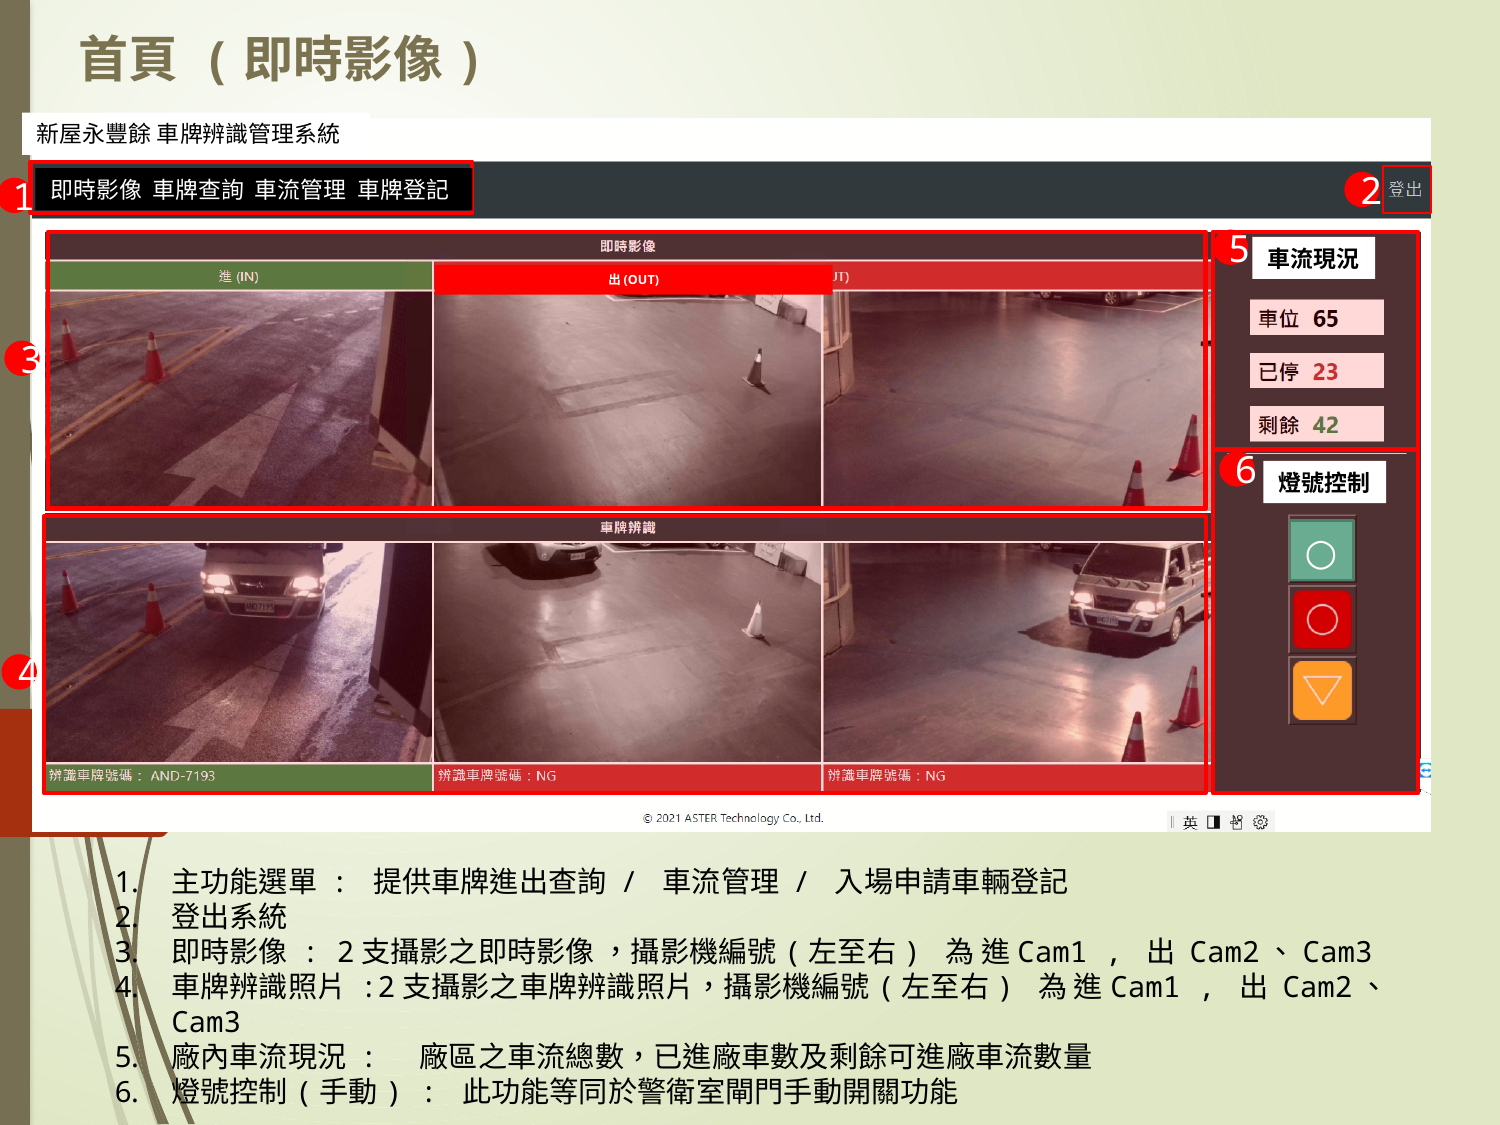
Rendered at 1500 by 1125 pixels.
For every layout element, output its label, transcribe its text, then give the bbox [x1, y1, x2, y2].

text_box 首頁 (即時影像) [63, 0, 501, 95]
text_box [0, 118, 1431, 833]
text_box 主功能選單 : 提供車牌進出查詢 / 車流管理 / 入場申請車輛登記 登出系統 即時影像 : 2支攝影之即時影像 ，攝影機編號(左至右) 為 進Cam1 , 出 Cam2、Cam3 車牌辨識照片 :2支攝影之車牌辨識照片，攝影機編號(左至右) 為 進Cam1 , 出 Cam2、Cam3 廠內車流現況 : 廠區之車流總數，已進廠車數及剩餘可進廠車流數量 燈號控制(手動) : 此功能等同於警衛室閘門手動開關功能 [100, 856, 1419, 1116]
text_box 新屋永豐餘 車牌辨識管理系統 [22, 112, 371, 117]
